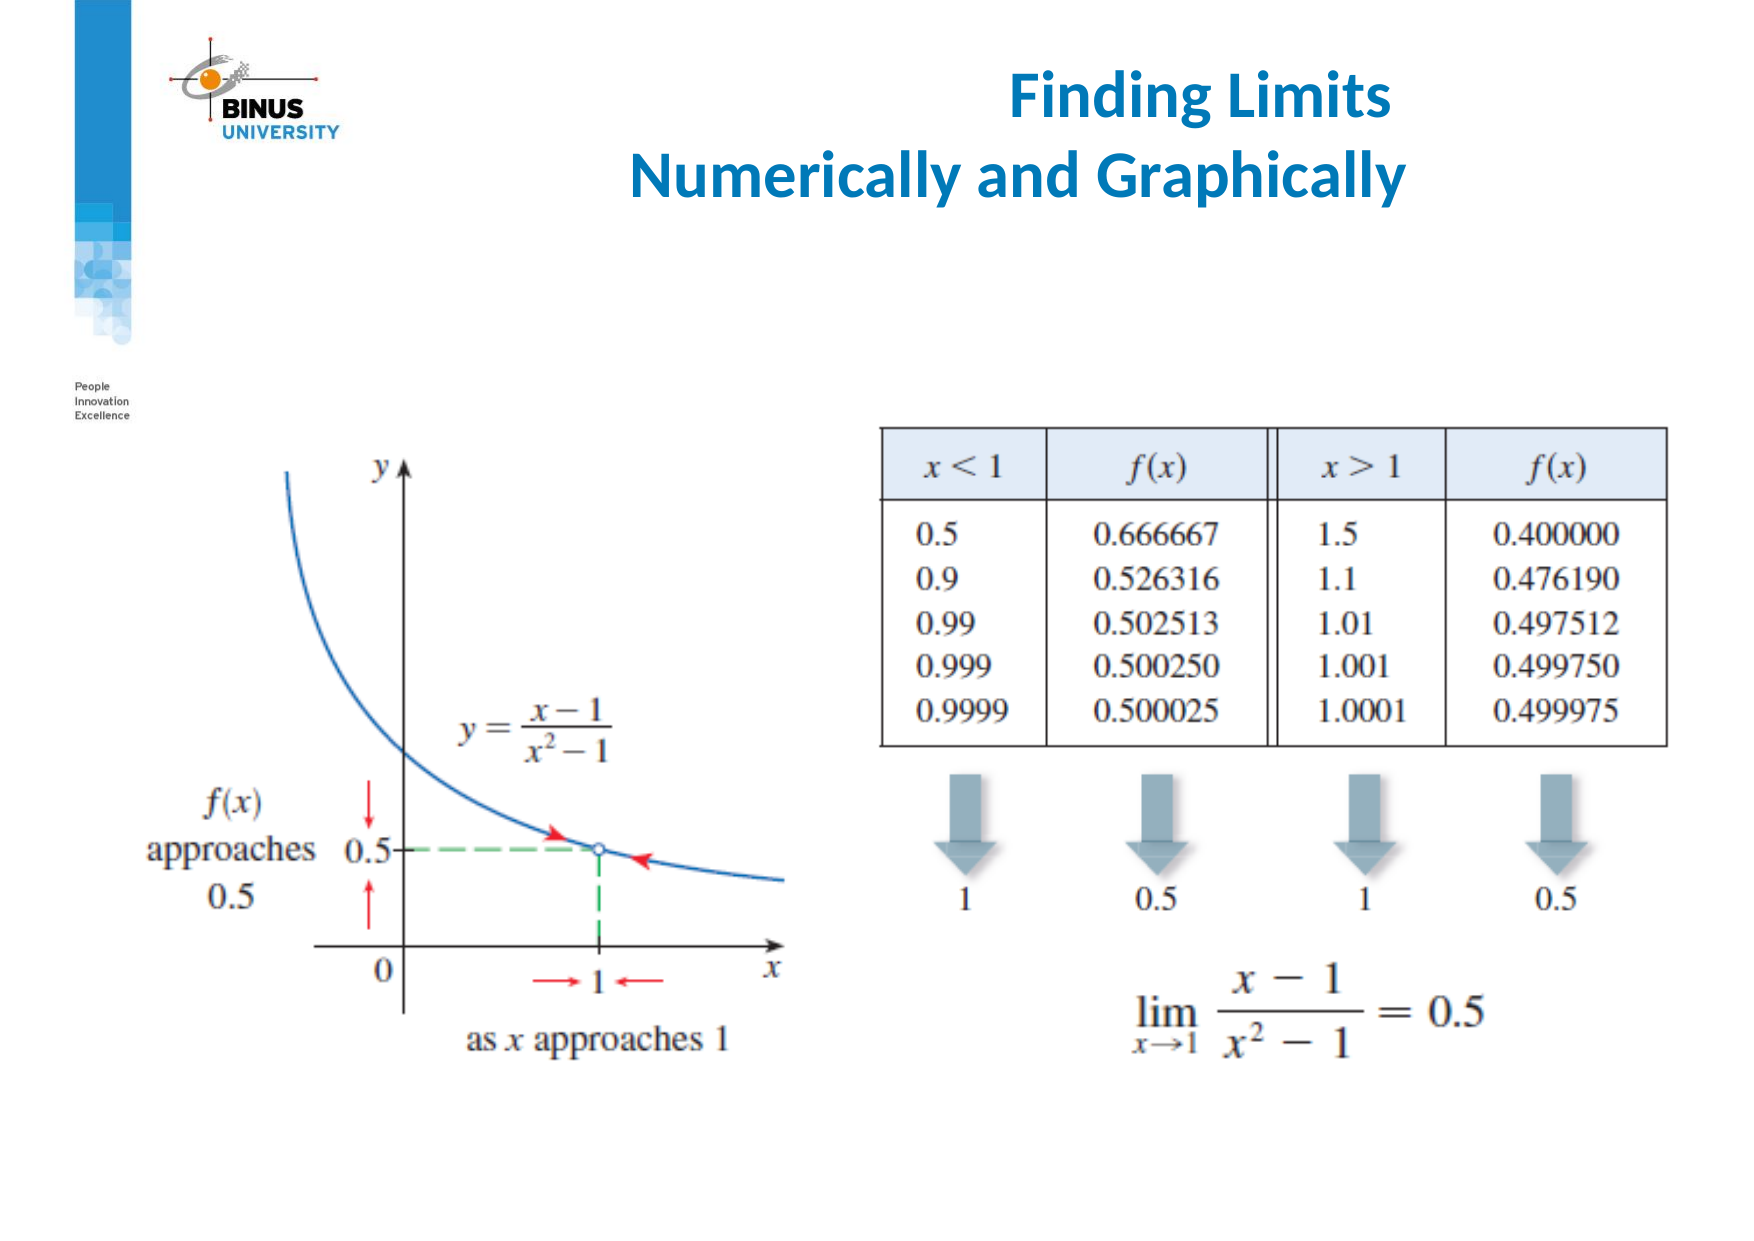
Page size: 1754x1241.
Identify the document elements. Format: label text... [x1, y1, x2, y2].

title Finding Limits Numerically and Graphically [74, 37, 1426, 226]
picture [0, 0, 1754, 1240]
